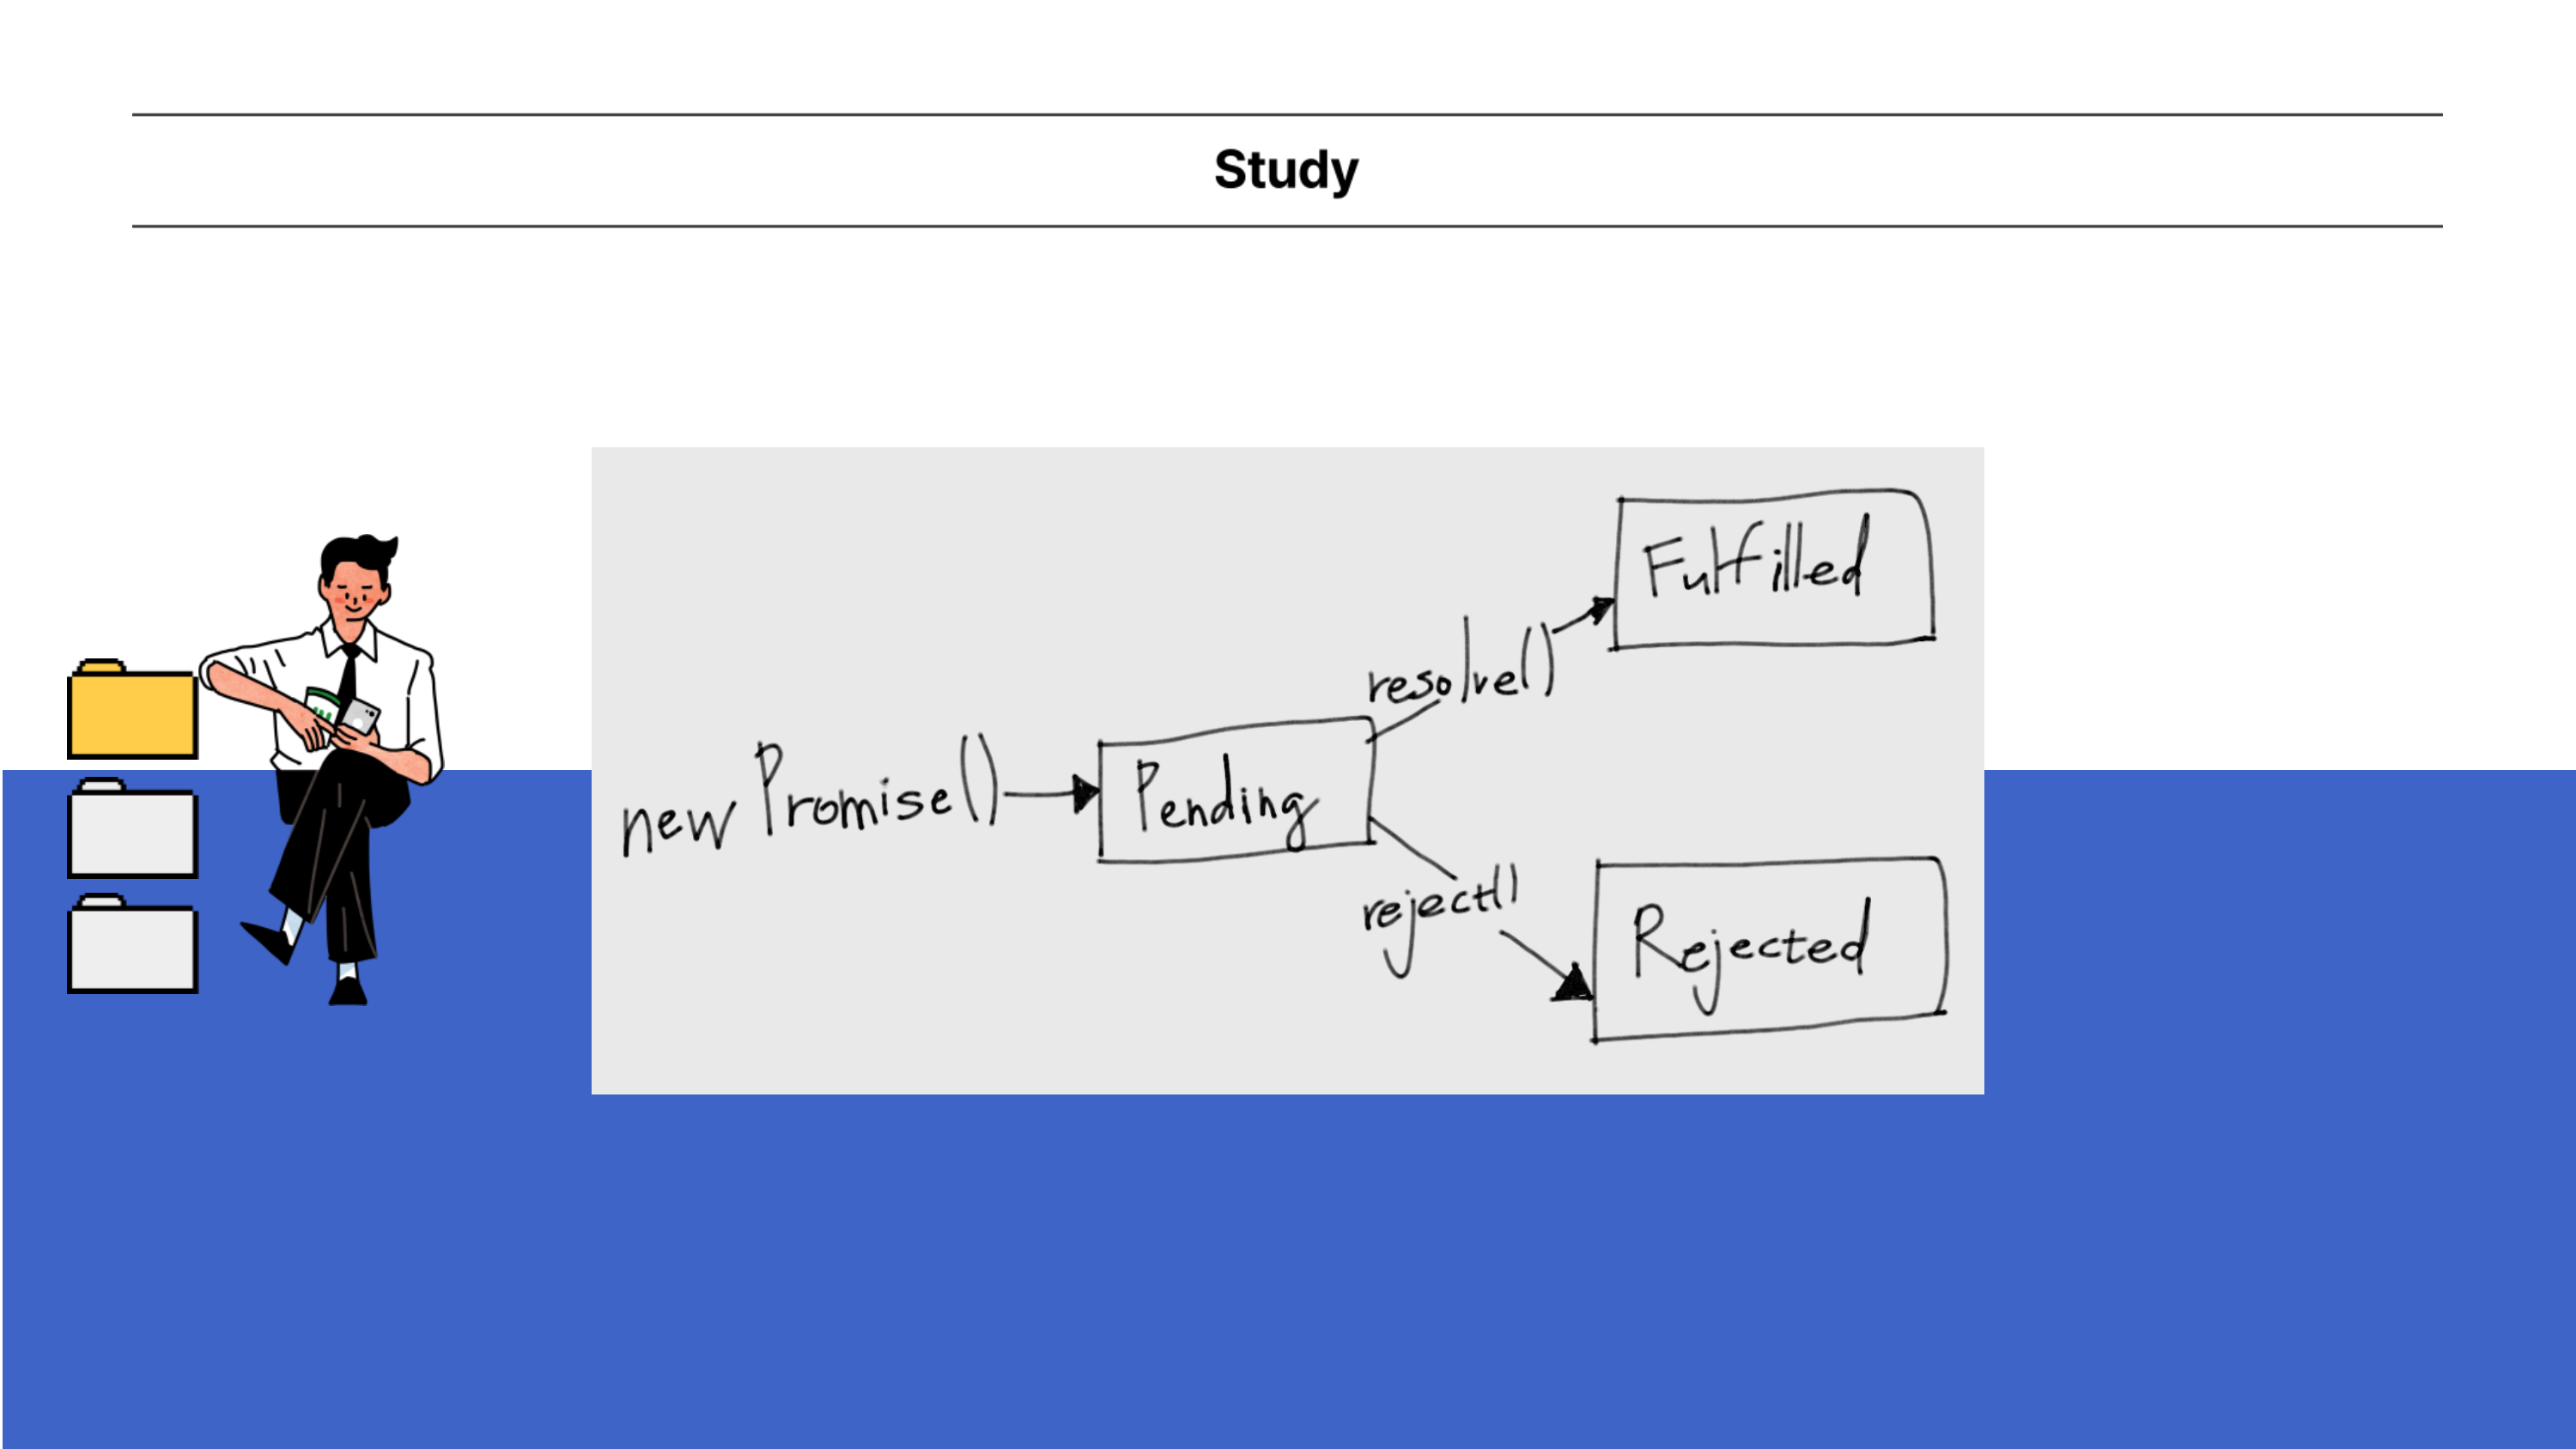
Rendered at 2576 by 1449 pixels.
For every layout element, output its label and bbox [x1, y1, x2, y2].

text_box [198, 534, 446, 1007]
text_box [132, 111, 2444, 120]
text_box [66, 892, 194, 994]
picture [591, 447, 1984, 1094]
text_box [132, 222, 2444, 232]
text_box [2, 769, 2576, 1449]
picture [704, 124, 1385, 222]
text_box [66, 658, 194, 760]
text_box [66, 777, 194, 879]
